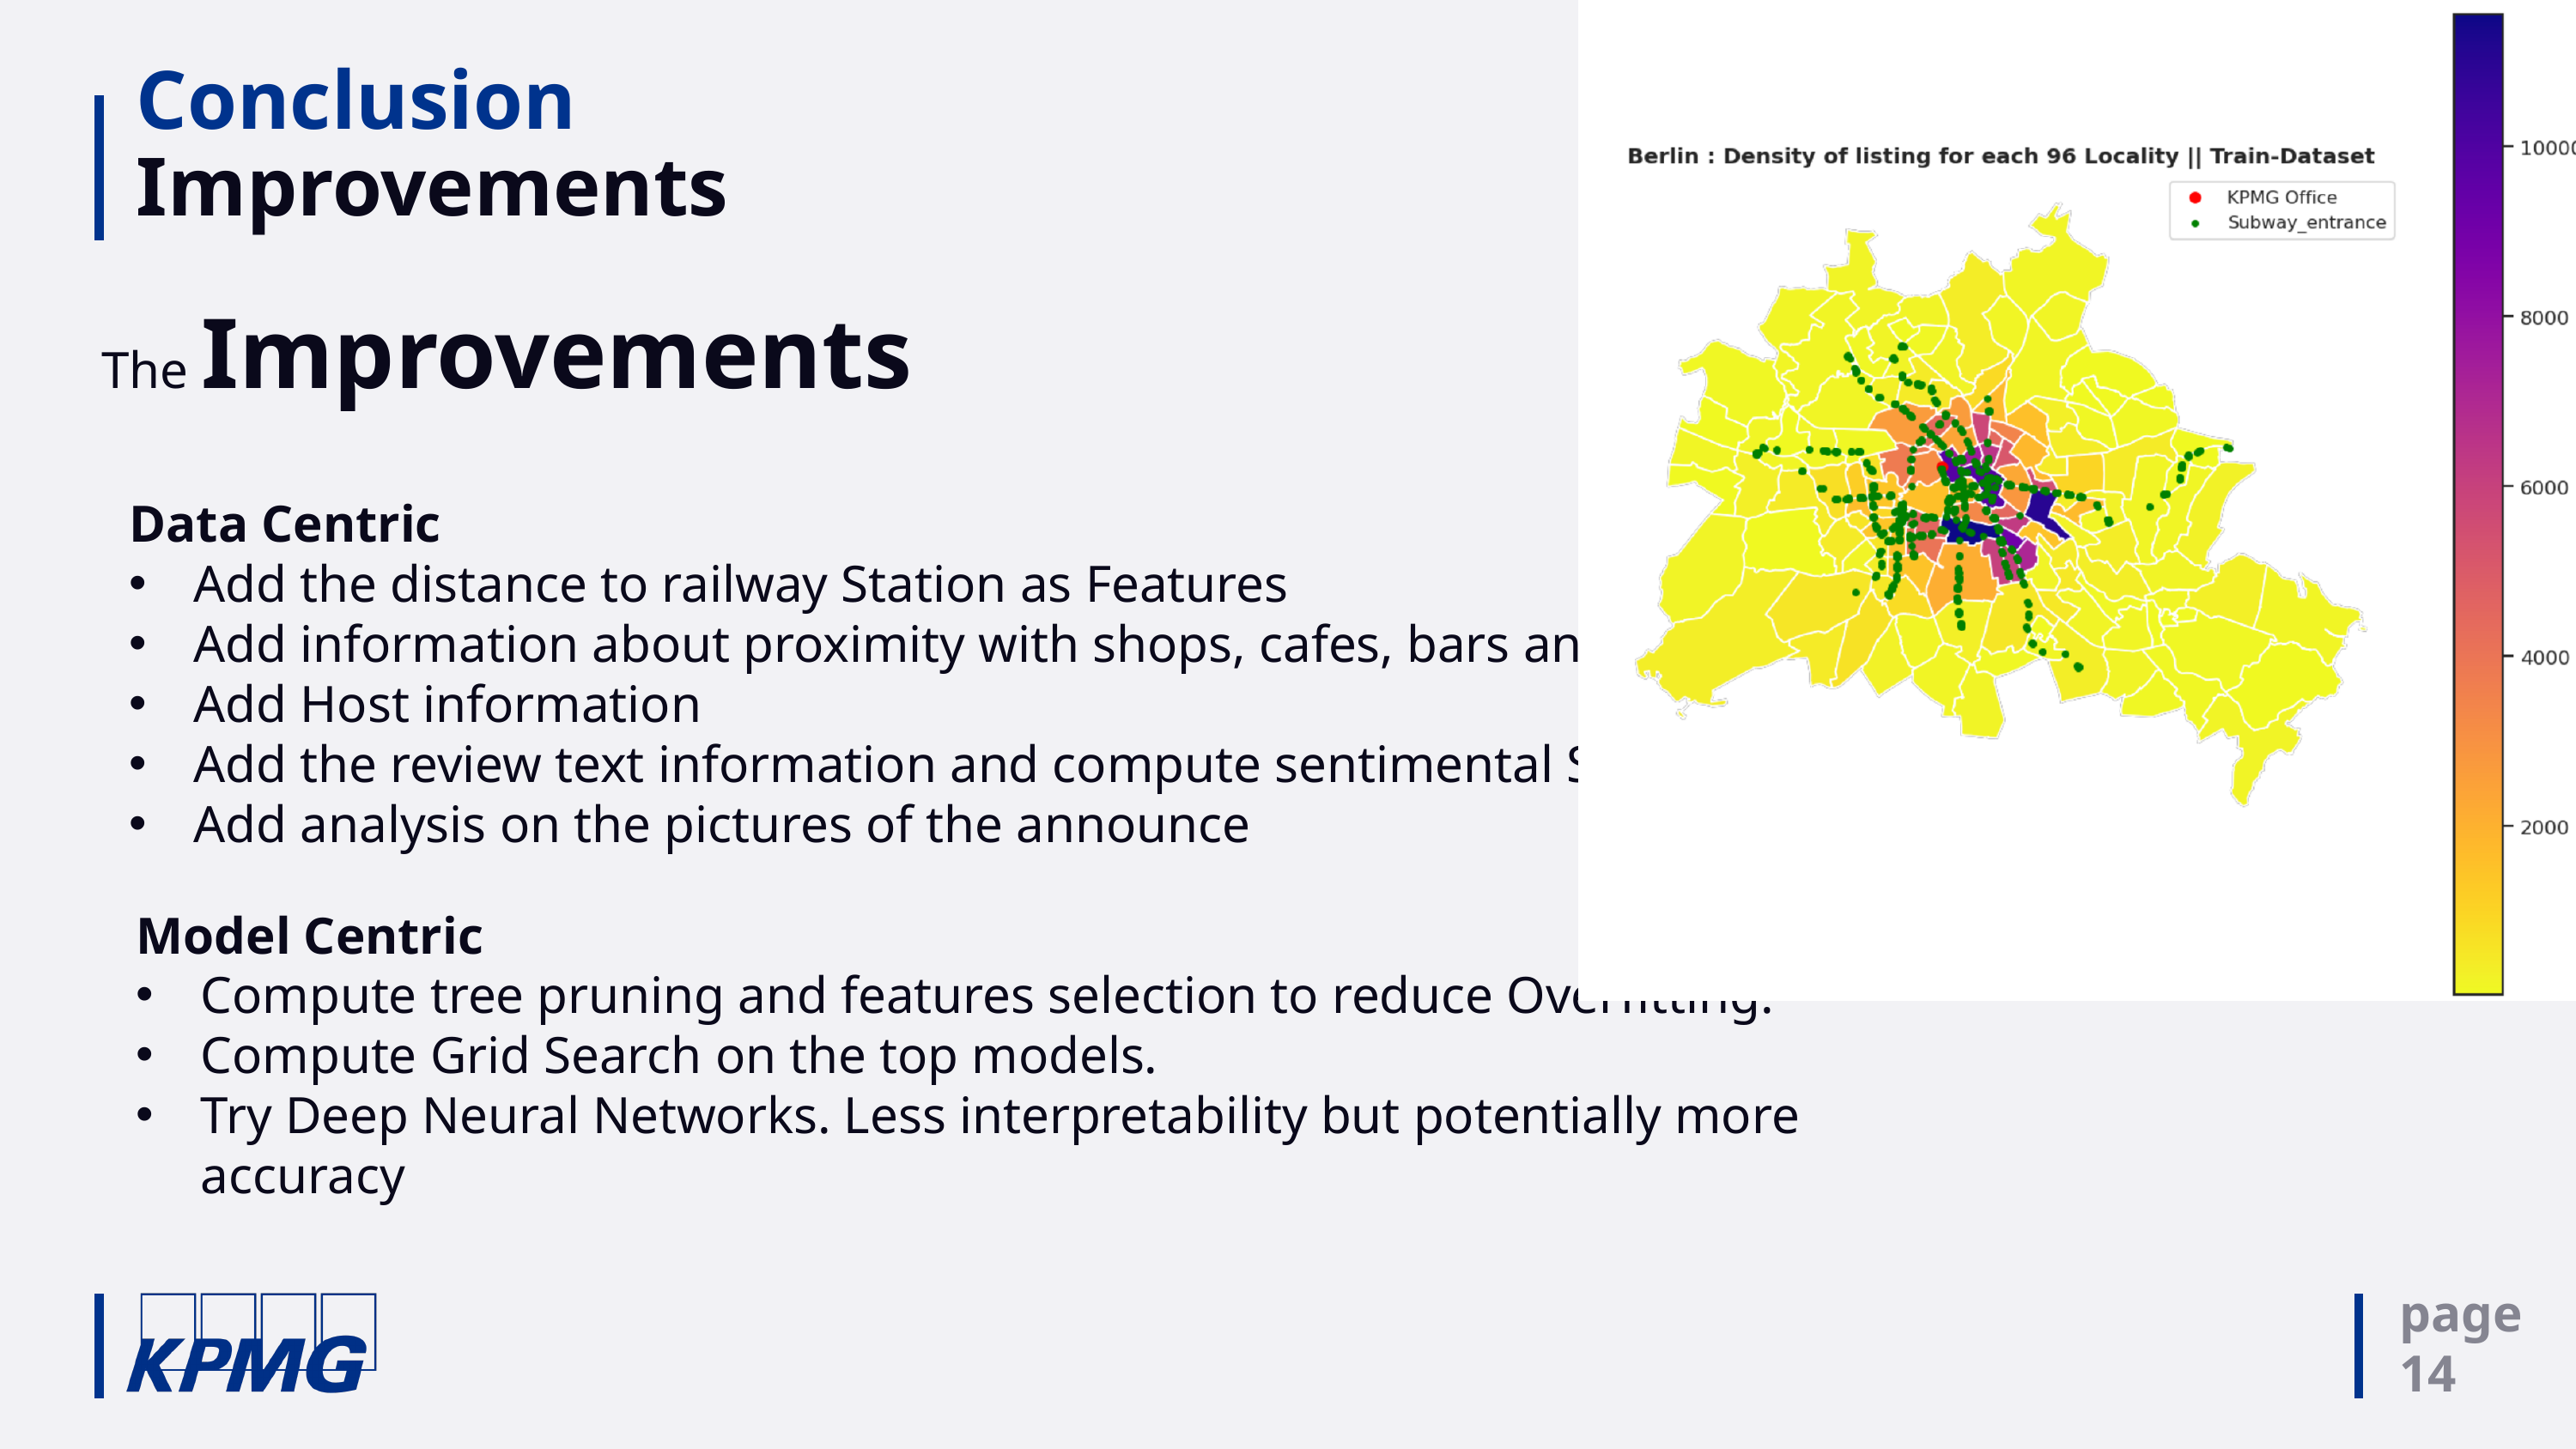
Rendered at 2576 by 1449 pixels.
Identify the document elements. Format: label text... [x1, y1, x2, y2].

picture [1577, 0, 2576, 1001]
picture [123, 1288, 380, 1396]
title Conclusion Improvements [123, 52, 1411, 240]
text_box Data Centric Add the distance to railway Station as Features Add information about proximity with shops, cafes, bars and pubs Add Host information Add the review text information and compute sentimental Score Add analysis on the pictures of the announce [116, 485, 1573, 575]
text_box The Improvements [88, 285, 1236, 409]
text_box Model Centric Compute tree pruning and features selection to reduce Overfitting. Compute Grid Search on the top models. Try Deep Neural Networks. Less interpretability but potentially more accuracy [123, 897, 1573, 986]
